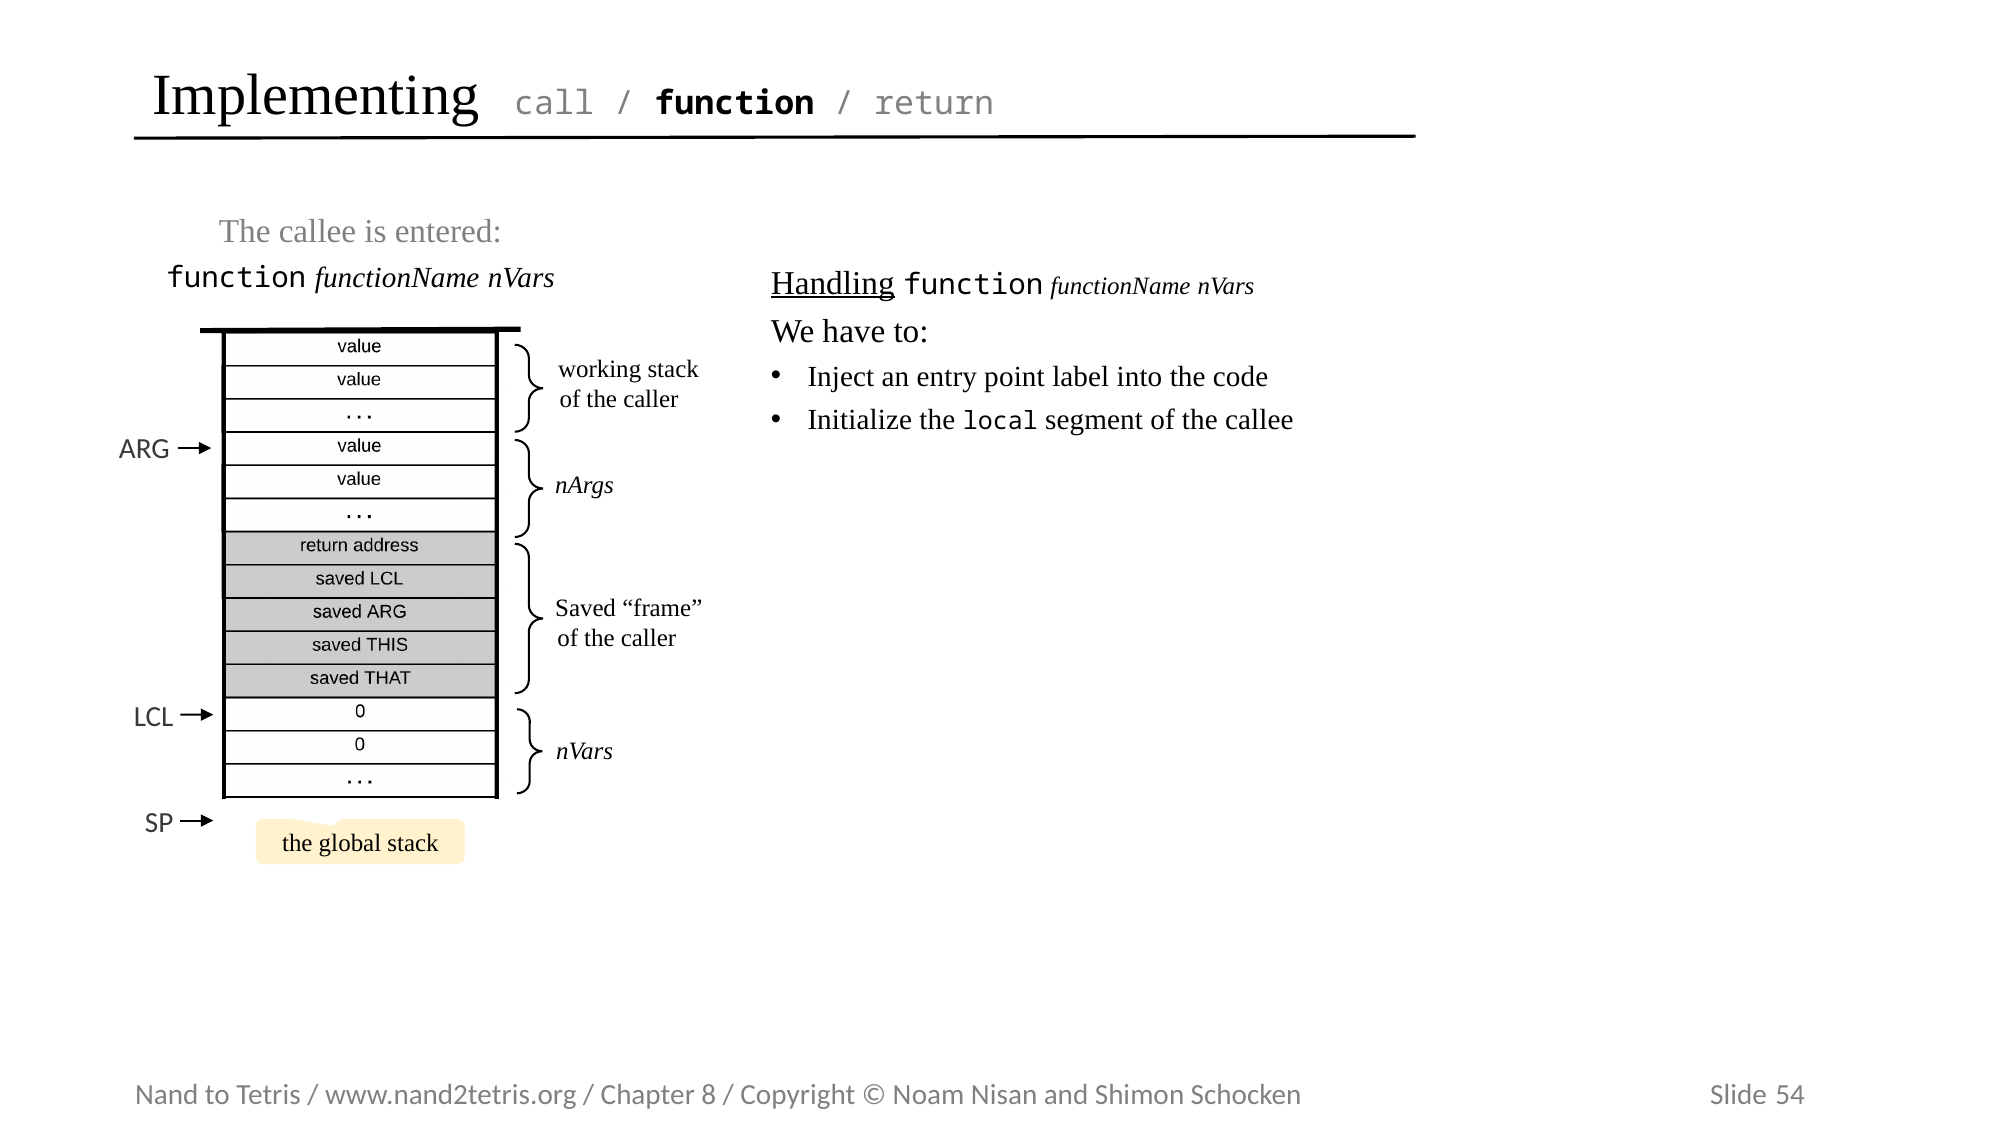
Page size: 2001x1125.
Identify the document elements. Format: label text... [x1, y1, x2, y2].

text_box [514, 439, 736, 538]
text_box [16, 690, 214, 739]
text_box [102, 422, 212, 471]
text_box Handling function functionName nVars We have to: Inject an entry point label into the code Initialize the local segment of the callee [755, 253, 1405, 537]
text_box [16, 796, 214, 845]
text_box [514, 344, 756, 432]
text_box The callee is entered: function functionName nVars [15, 196, 706, 335]
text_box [514, 543, 736, 694]
title Implementing call / function / return [137, 48, 1417, 144]
text_box the global stack [255, 818, 466, 865]
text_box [516, 709, 737, 794]
picture [221, 331, 507, 799]
